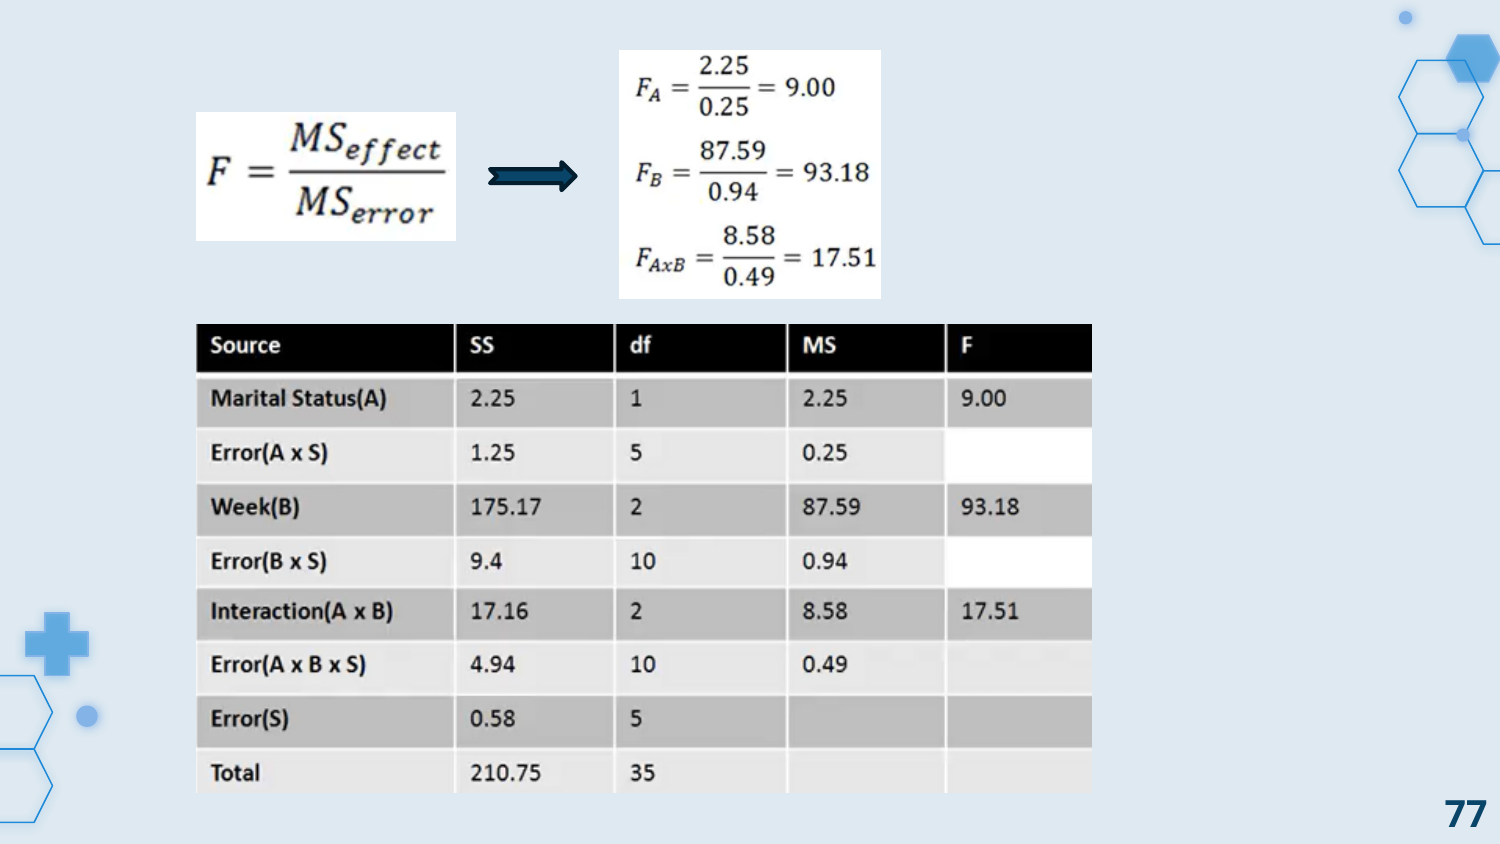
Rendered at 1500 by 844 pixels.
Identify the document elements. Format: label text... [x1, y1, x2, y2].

text_box [488, 160, 578, 193]
picture [195, 323, 1092, 794]
text_box 77 [1429, 782, 1500, 843]
picture [619, 50, 881, 299]
picture [195, 112, 456, 241]
